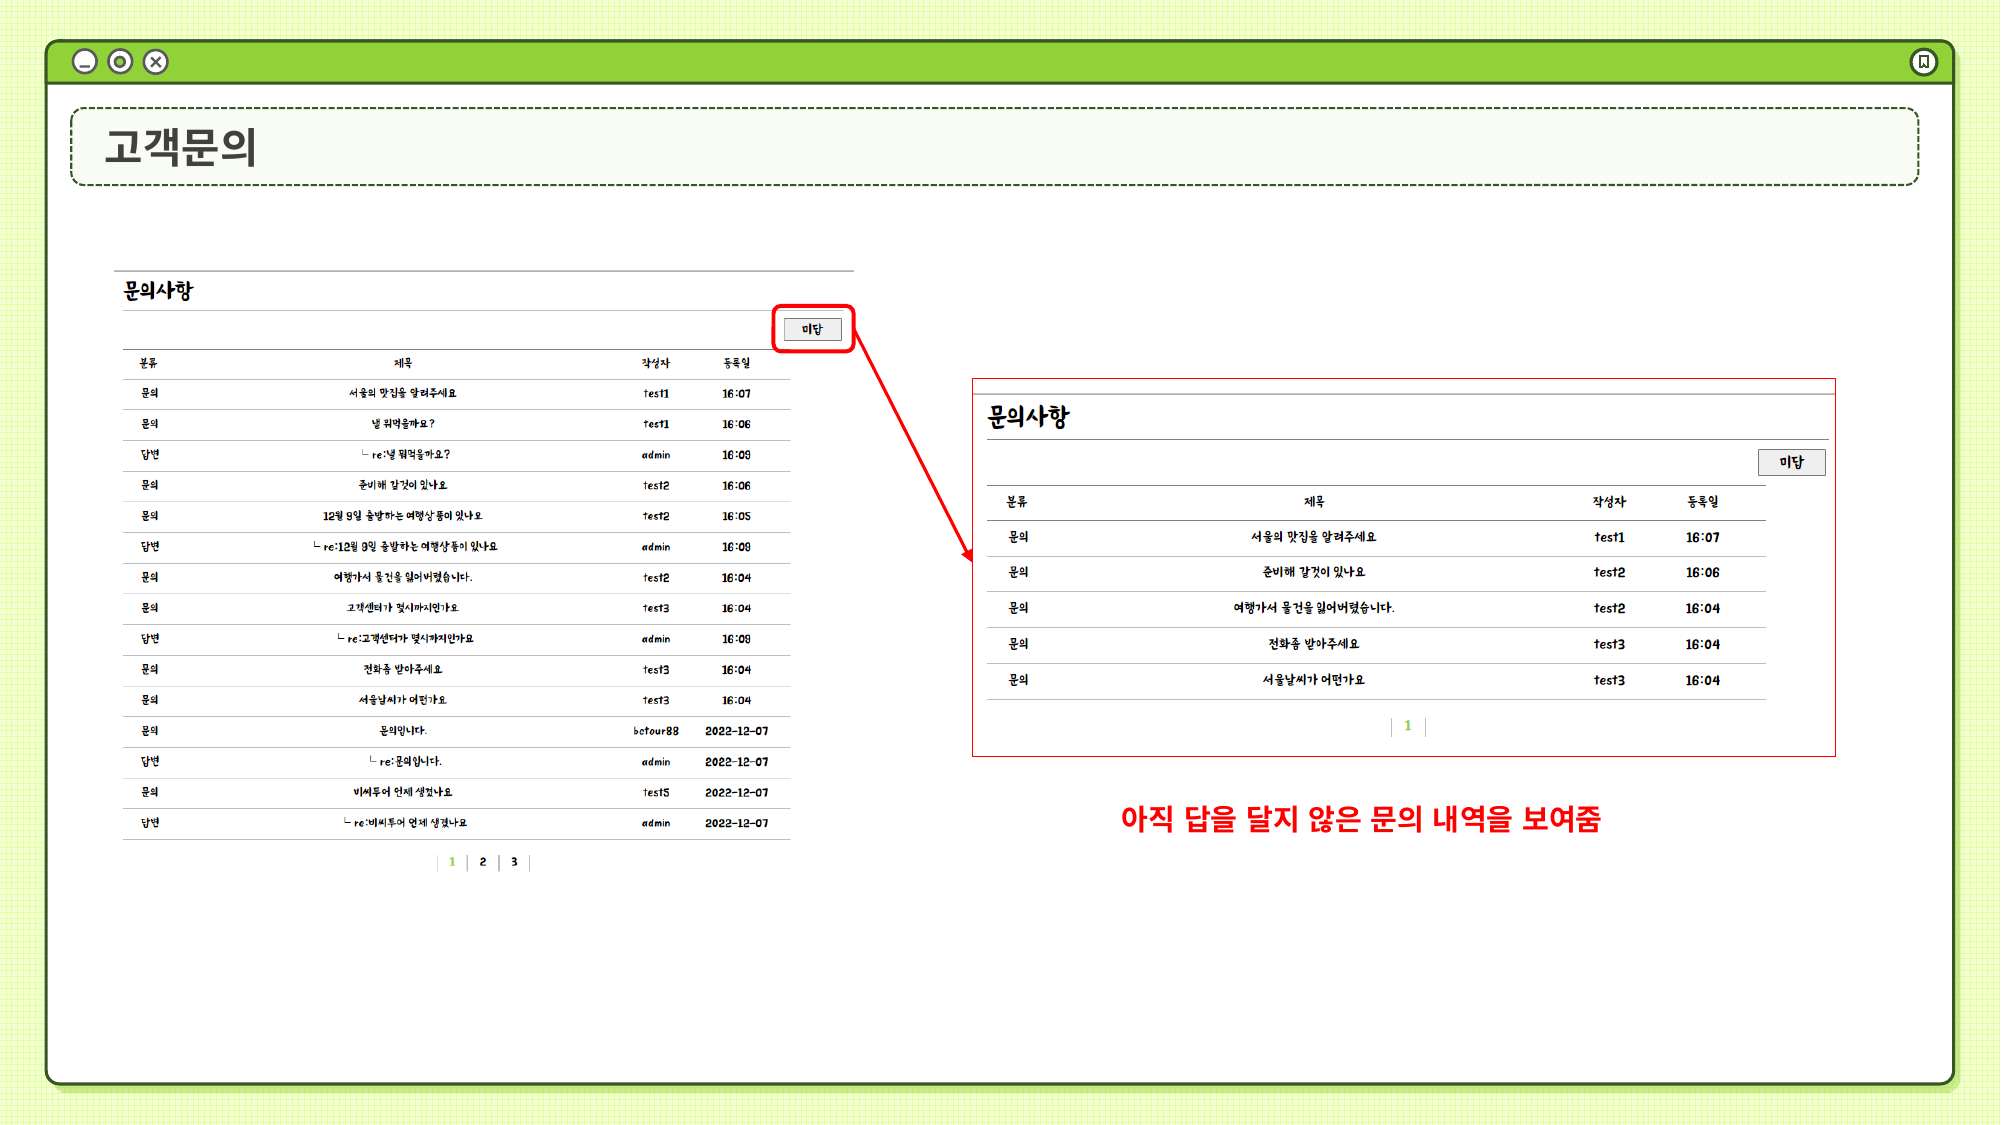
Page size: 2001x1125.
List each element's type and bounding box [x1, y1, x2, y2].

text_box [0, 0, 2000, 75]
picture [972, 378, 1836, 757]
picture [114, 264, 854, 877]
text_box [46, 40, 1954, 1084]
text_box [853, 328, 973, 563]
